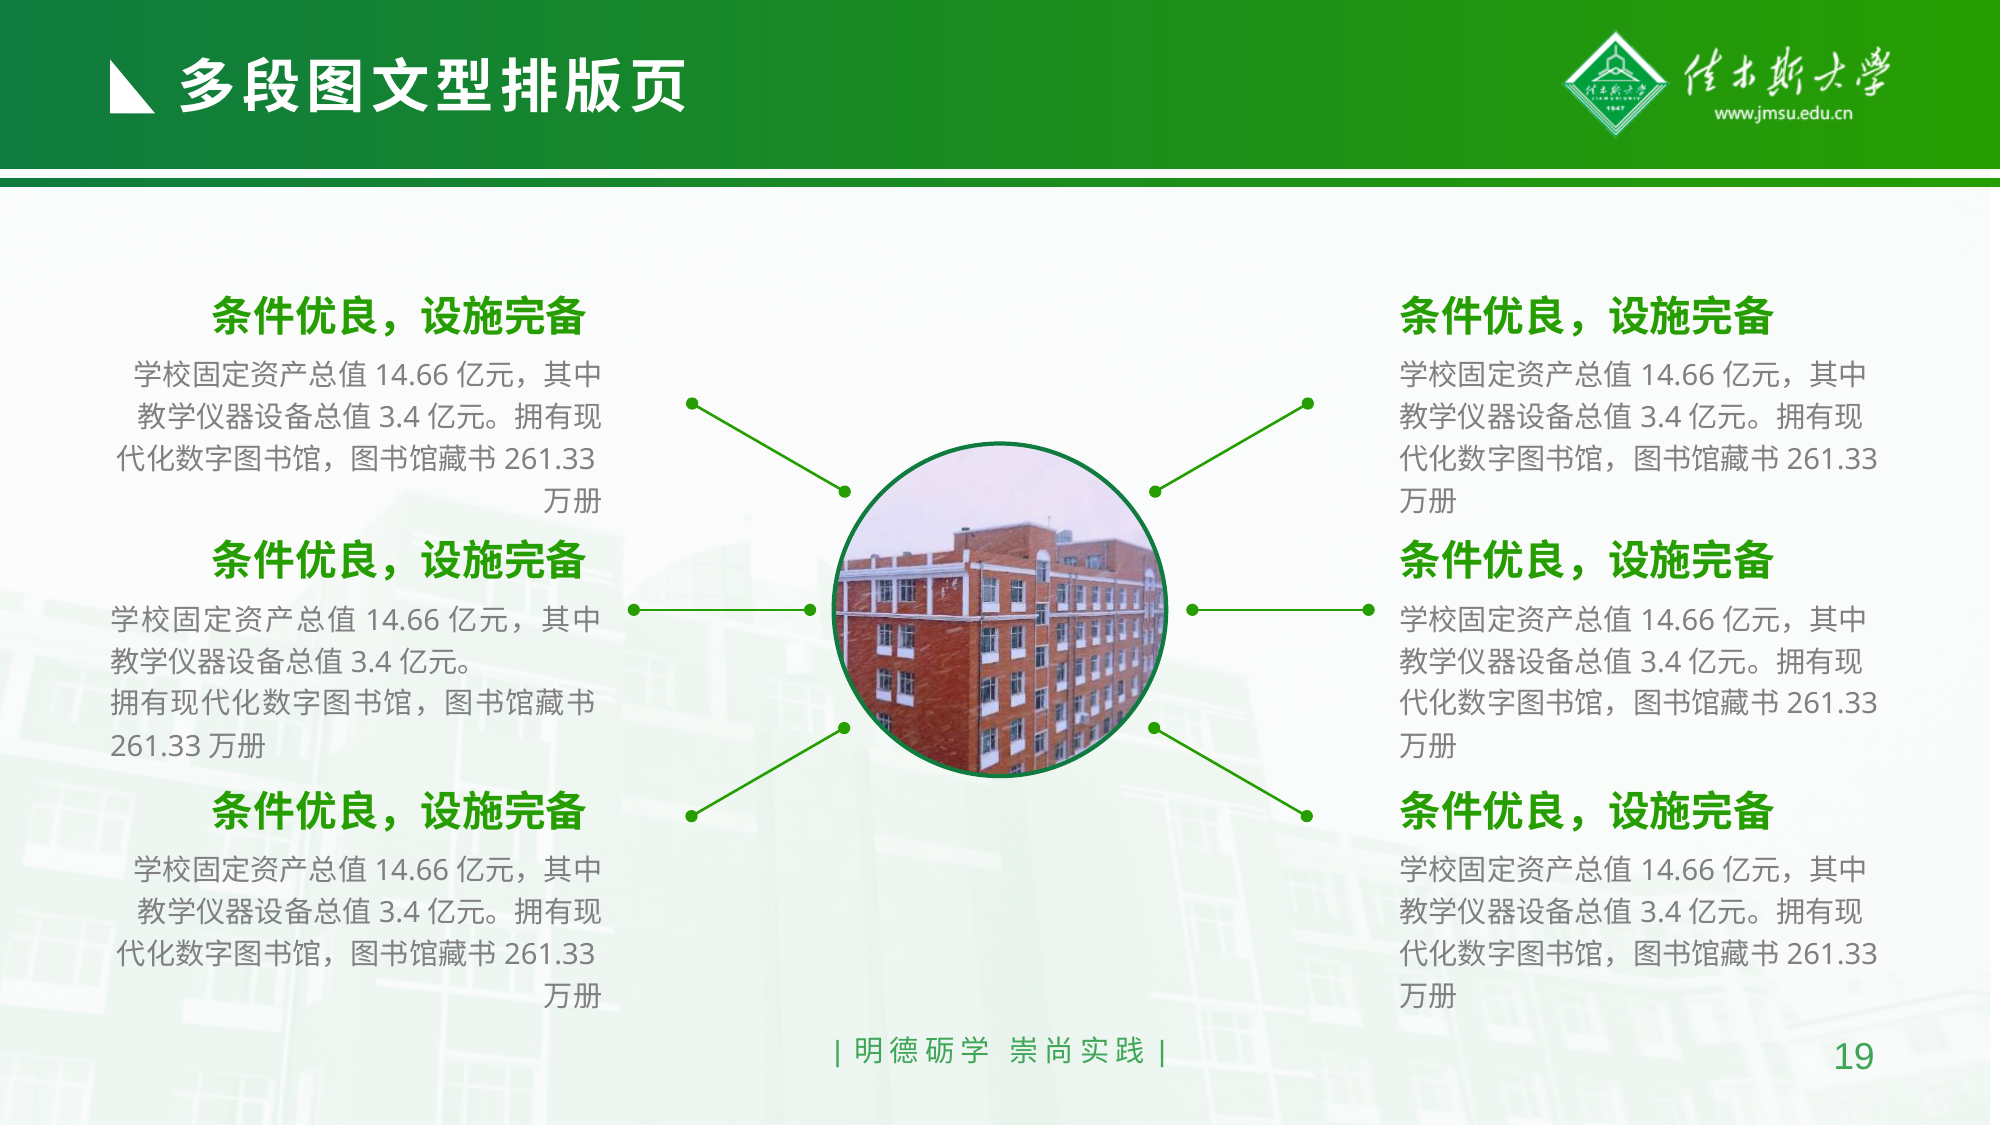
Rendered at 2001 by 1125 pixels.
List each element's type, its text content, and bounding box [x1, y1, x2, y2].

text_box |明德砺学 崇尚实践| [662, 1024, 1338, 1085]
text_box 19 [1412, 1024, 1890, 1085]
text_box 多段图文型排版页 [177, 49, 1486, 120]
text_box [109, 784, 603, 976]
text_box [109, 289, 603, 481]
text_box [596, 359, 1393, 800]
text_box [1399, 784, 1886, 976]
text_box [1399, 289, 1886, 481]
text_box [109, 533, 596, 768]
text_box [1399, 533, 1886, 726]
picture [1560, 28, 1890, 140]
